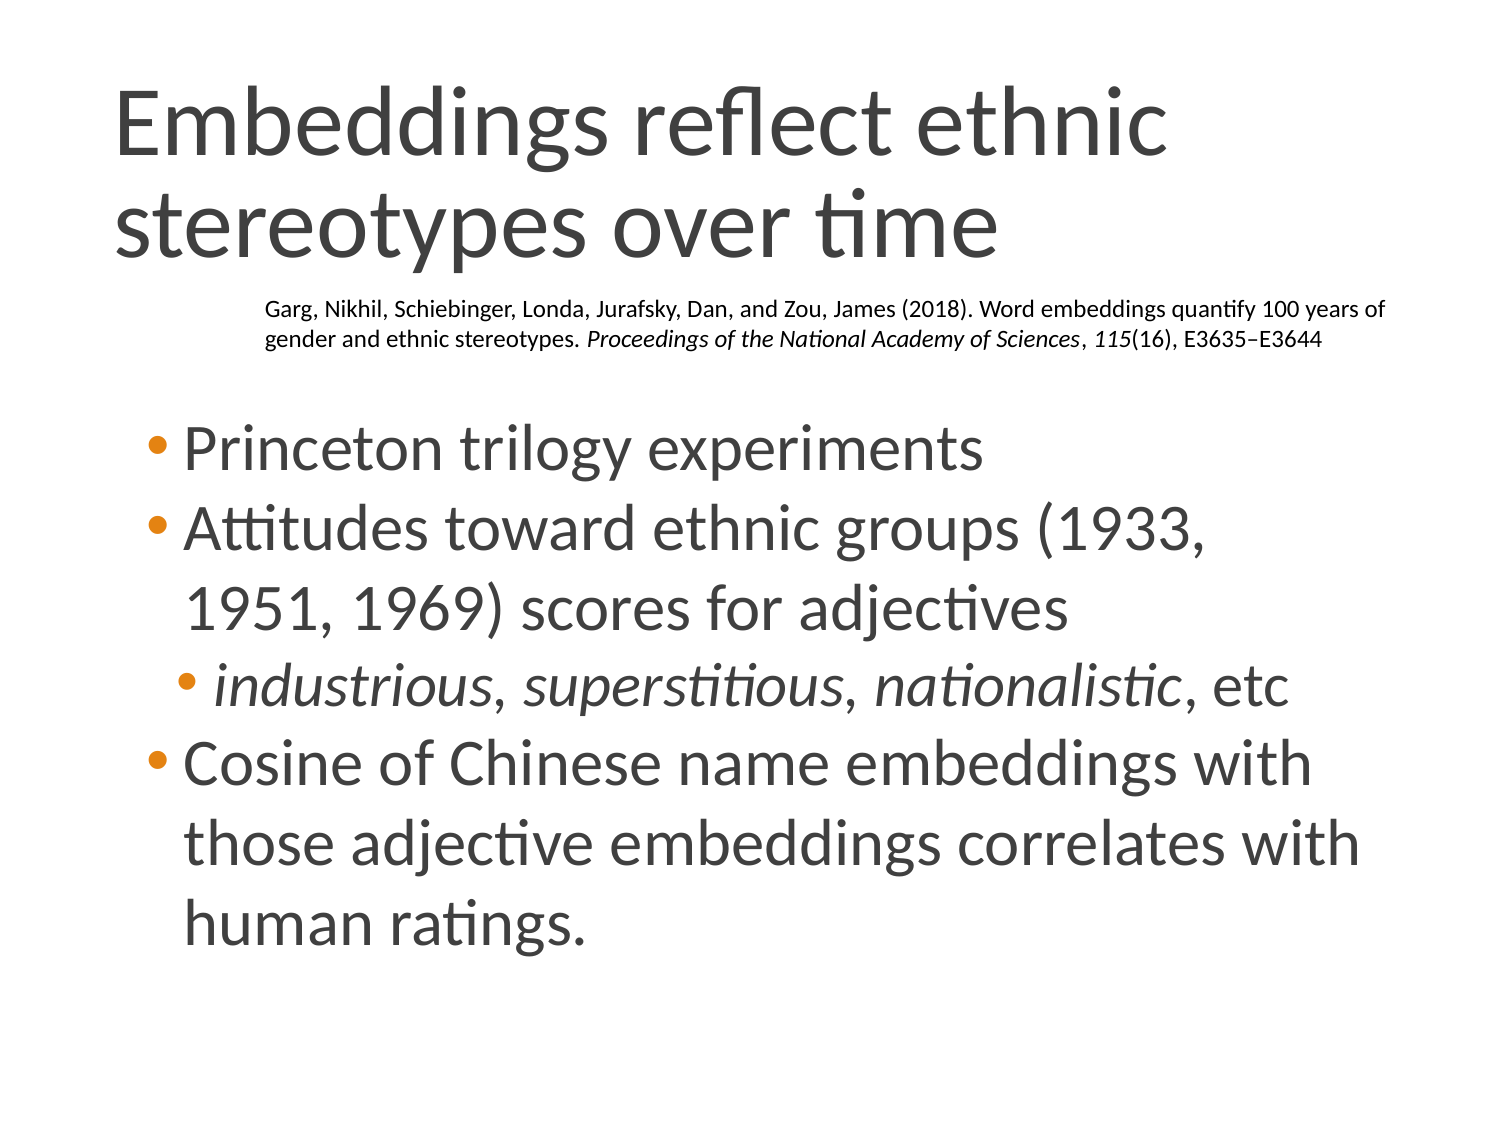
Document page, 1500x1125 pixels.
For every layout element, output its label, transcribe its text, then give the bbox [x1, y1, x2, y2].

text_box Garg, Nikhil, Schiebinger, Londa, Jurafsky, Dan, and Zou, James (2018). Word embeddings quantify 100 years of gender and ethnic stereotypes. Proceedings of the National Academy of Sciences, 115(16), E3635–E3644 [249, 285, 1478, 361]
text_box Embeddings reflect ethnic stereotypes over time [98, 47, 1410, 285]
text_box Princeton trilogy experiments Attitudes toward ethnic groups (1933, 1951, 1969) scores for adjectives industrious, superstitious, nationalistic, etc Cosine of Chinese name embeddings with those adjective embeddings correlates with human ratings. [134, 396, 1373, 1057]
